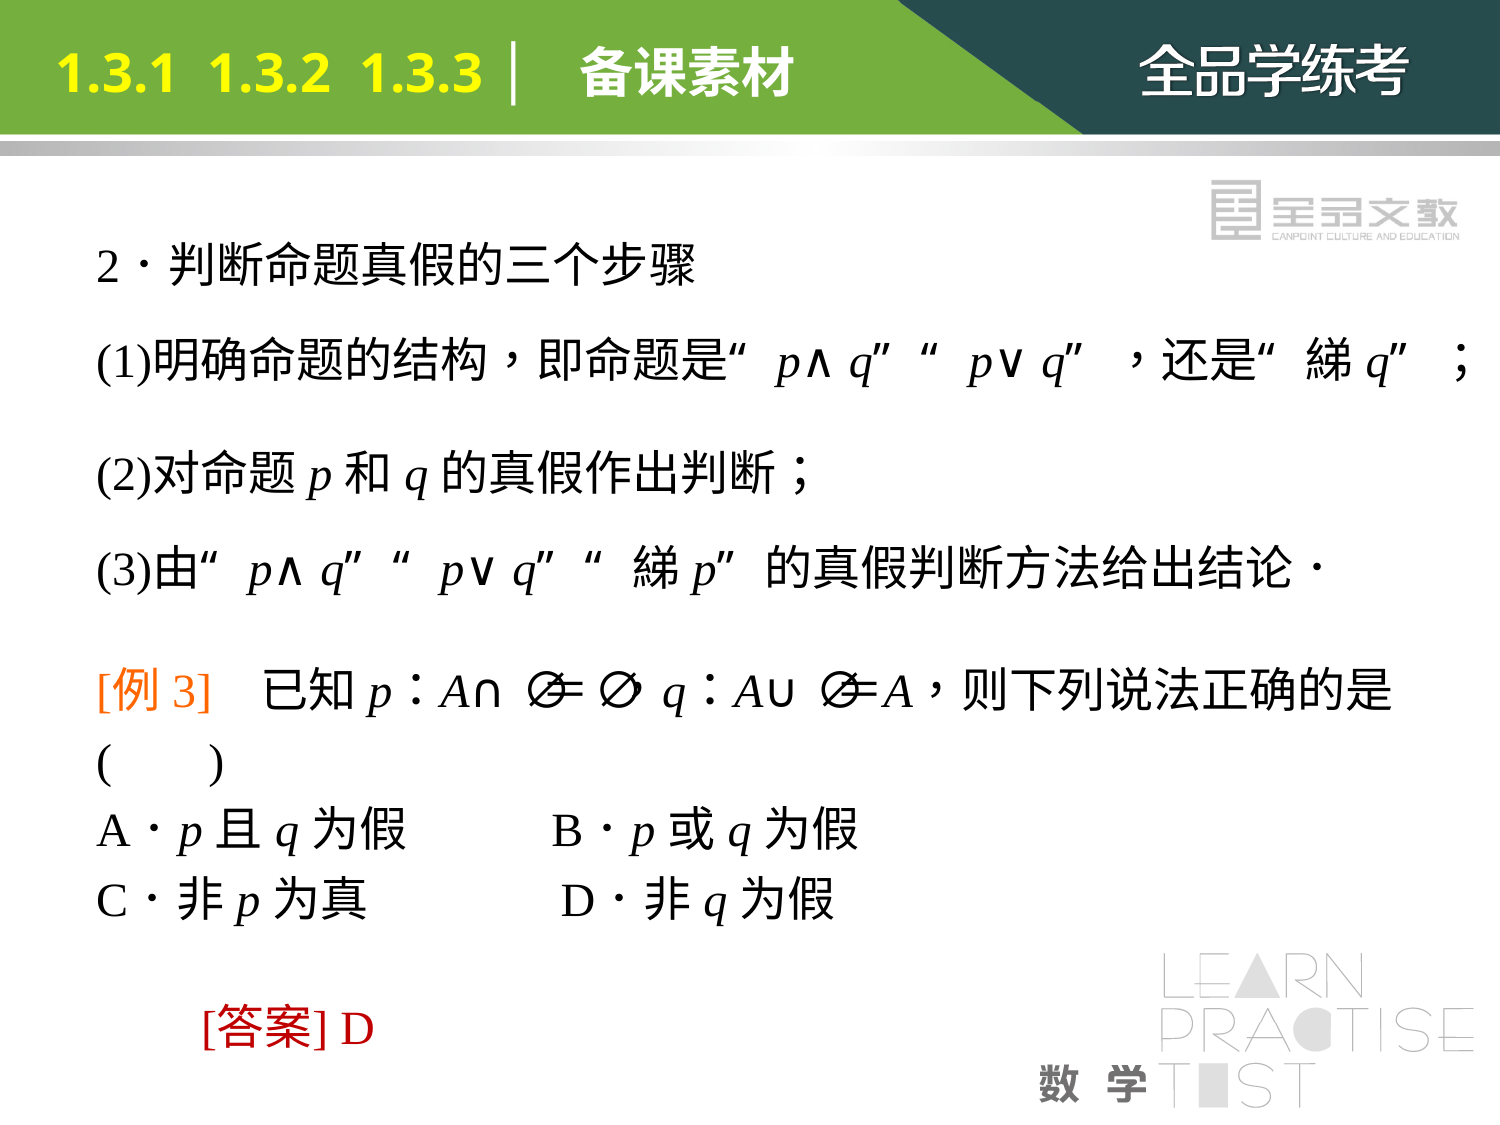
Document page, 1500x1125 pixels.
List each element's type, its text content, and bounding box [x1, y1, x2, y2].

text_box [0, 234, 1500, 1125]
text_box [105, 995, 1461, 1125]
picture [0, 0, 1500, 234]
text_box 1.3.1 1.3.2 1.3.3 │ 备课素材 [41, 30, 1057, 111]
